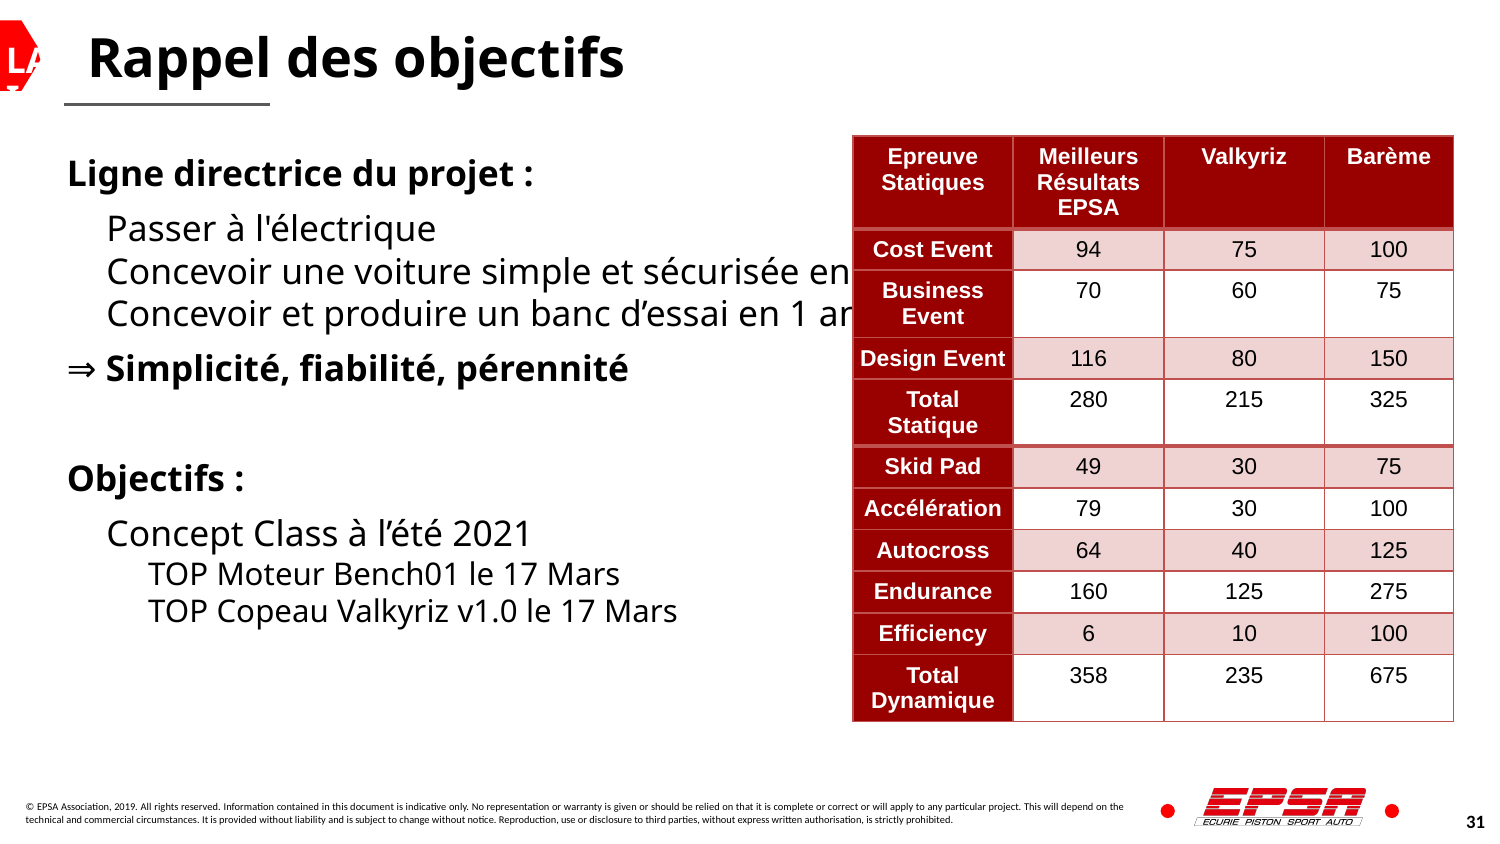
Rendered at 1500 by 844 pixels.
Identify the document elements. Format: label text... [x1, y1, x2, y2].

table_cell Total Statique [854, 380, 1012, 444]
table_cell 358 [1014, 655, 1163, 721]
title Rappel des objectifs [72, 21, 1442, 90]
table_cell Autocross [854, 530, 1012, 570]
table_cell Accélération [854, 489, 1012, 529]
table_cell 40 [1165, 530, 1324, 570]
table_cell 6 [1014, 614, 1163, 654]
list Ligne directrice du projet : Passer à l'électrique Concevoir une voiture simple et sécurisée en 2 ans Concevoir et produire un banc d’essai en 1 an ⇒ Simplicité, fiabilité, pérennité Objectifs : Concept Class à l’été 2021 TOP Moteur Bench01 le 17 Mars TOP Copeau Valkyriz v1.0 le 17 Mars [51, 136, 1454, 753]
table_cell 116 [1014, 338, 1163, 378]
table_cell 75 [1325, 271, 1453, 337]
table_cell 125 [1165, 572, 1324, 612]
table_cell 94 [1014, 231, 1163, 269]
table_cell 235 [1165, 655, 1324, 721]
slide_number 31 [1441, 798, 1500, 844]
table_header Barème [1325, 137, 1453, 227]
table_cell 75 [1165, 231, 1324, 269]
table_header Valkyriz [1165, 137, 1324, 227]
list LAI [0, 38, 65, 89]
table_header Epreuve Statiques [854, 137, 1012, 227]
table_cell 64 [1014, 530, 1163, 570]
table_cell Efficiency [854, 614, 1012, 654]
table_cell Cost Event [854, 231, 1012, 269]
table_cell 160 [1014, 572, 1163, 612]
table_cell 30 [1165, 489, 1324, 529]
table_cell 100 [1325, 614, 1453, 654]
table_cell Endurance [854, 572, 1012, 612]
table_cell 215 [1165, 380, 1324, 444]
table_cell 79 [1014, 489, 1163, 529]
table_cell 49 [1014, 448, 1163, 487]
table_cell 100 [1325, 231, 1453, 269]
table_cell 275 [1325, 572, 1453, 612]
table_cell 70 [1014, 271, 1163, 337]
table_cell 30 [1165, 448, 1324, 487]
table_cell Business Event [854, 271, 1012, 337]
table_cell 125 [1325, 530, 1453, 570]
table_cell 100 [1325, 489, 1453, 529]
table_cell 675 [1325, 655, 1453, 721]
table_cell 280 [1014, 380, 1163, 444]
table_cell 80 [1165, 338, 1324, 378]
picture [1194, 788, 1366, 826]
table_cell Total Dynamique [854, 655, 1012, 721]
table_cell 60 [1165, 271, 1324, 337]
table_header Meilleurs Résultats EPSA [1014, 137, 1163, 227]
table_cell 10 [1165, 614, 1324, 654]
table_cell 75 [1325, 448, 1453, 487]
table_cell 150 [1325, 338, 1453, 378]
table_cell Design Event [854, 338, 1012, 378]
table_cell 325 [1325, 380, 1453, 444]
table_cell Skid Pad [854, 448, 1012, 487]
